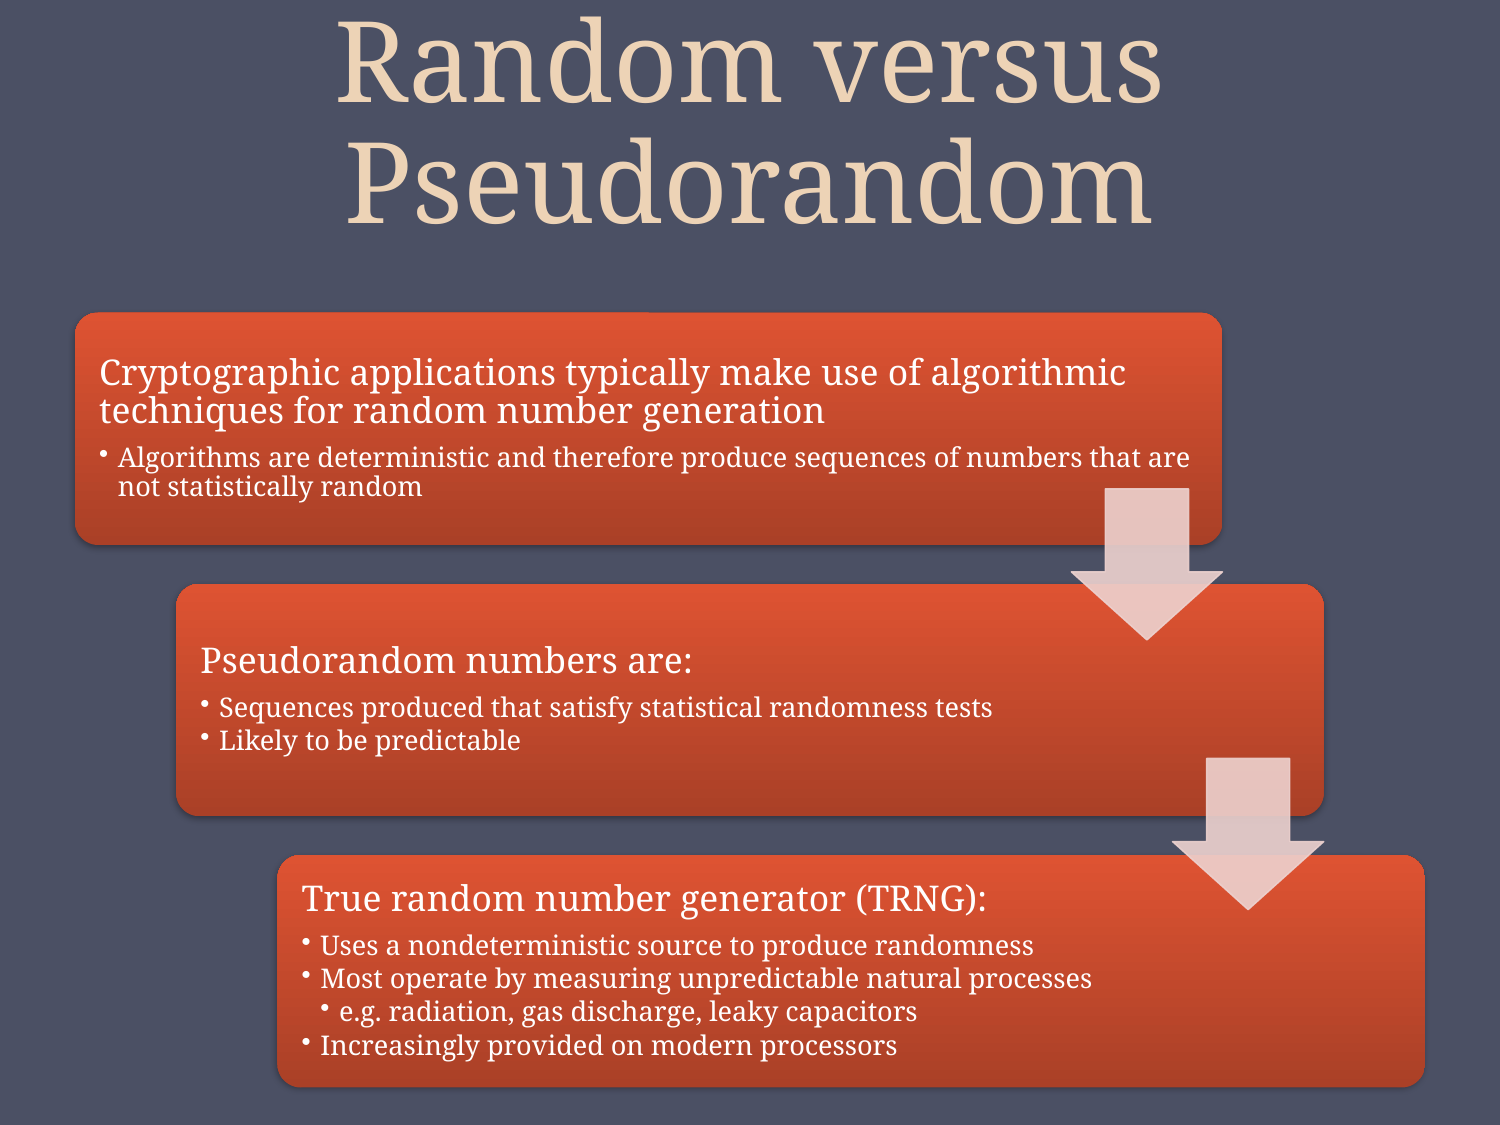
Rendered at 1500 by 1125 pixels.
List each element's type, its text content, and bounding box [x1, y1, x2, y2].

title Random versus Pseudorandom [0, 66, 1500, 254]
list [74, 312, 1426, 1088]
